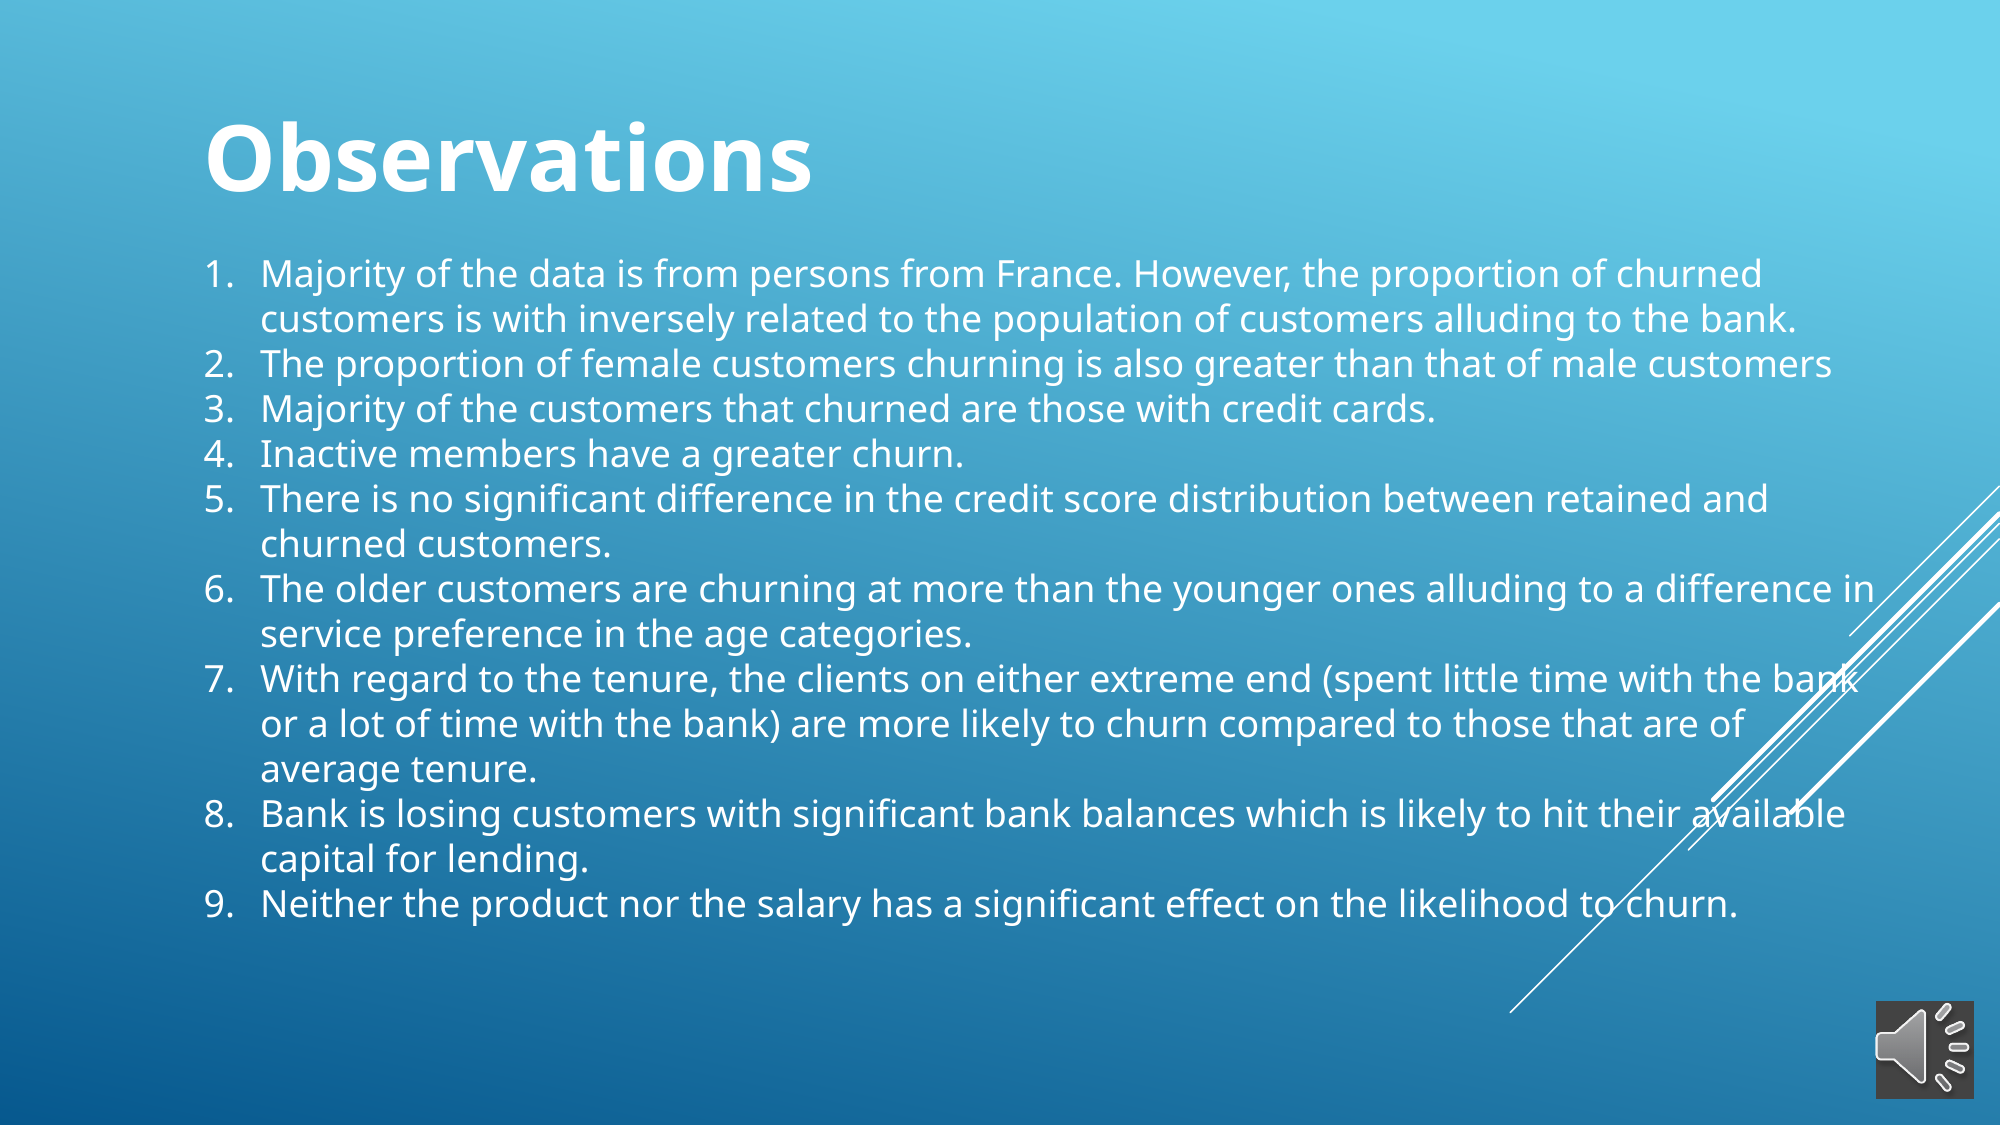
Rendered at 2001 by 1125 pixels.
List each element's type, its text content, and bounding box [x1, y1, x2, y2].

text_box Majority of the data is from persons from France. However, the proportion of churned customers is with inversely related to the population of customers alluding to the bank. The proportion of female customers churning is also greater than that of male customers Majority of the customers that churned are those with credit cards. Inactive members have a greater churn. There is no significant difference in the credit score distribution between retained and churned customers. The older customers are churning at more than the younger ones alluding to a difference in service preference in the age categories. With regard to the tenure, the clients on either extreme end (spent little time with the bank or a lot of time with the bank) are more likely to churn compared to those that are of average tenure. Bank is losing customers with significant bank balances which is likely to hit their available capital for lending. Neither the product nor the salary has a significant effect on the likelihood to churn. [188, 242, 1900, 977]
picture [1874, 999, 1976, 1101]
text_box Observations [188, 92, 1812, 217]
